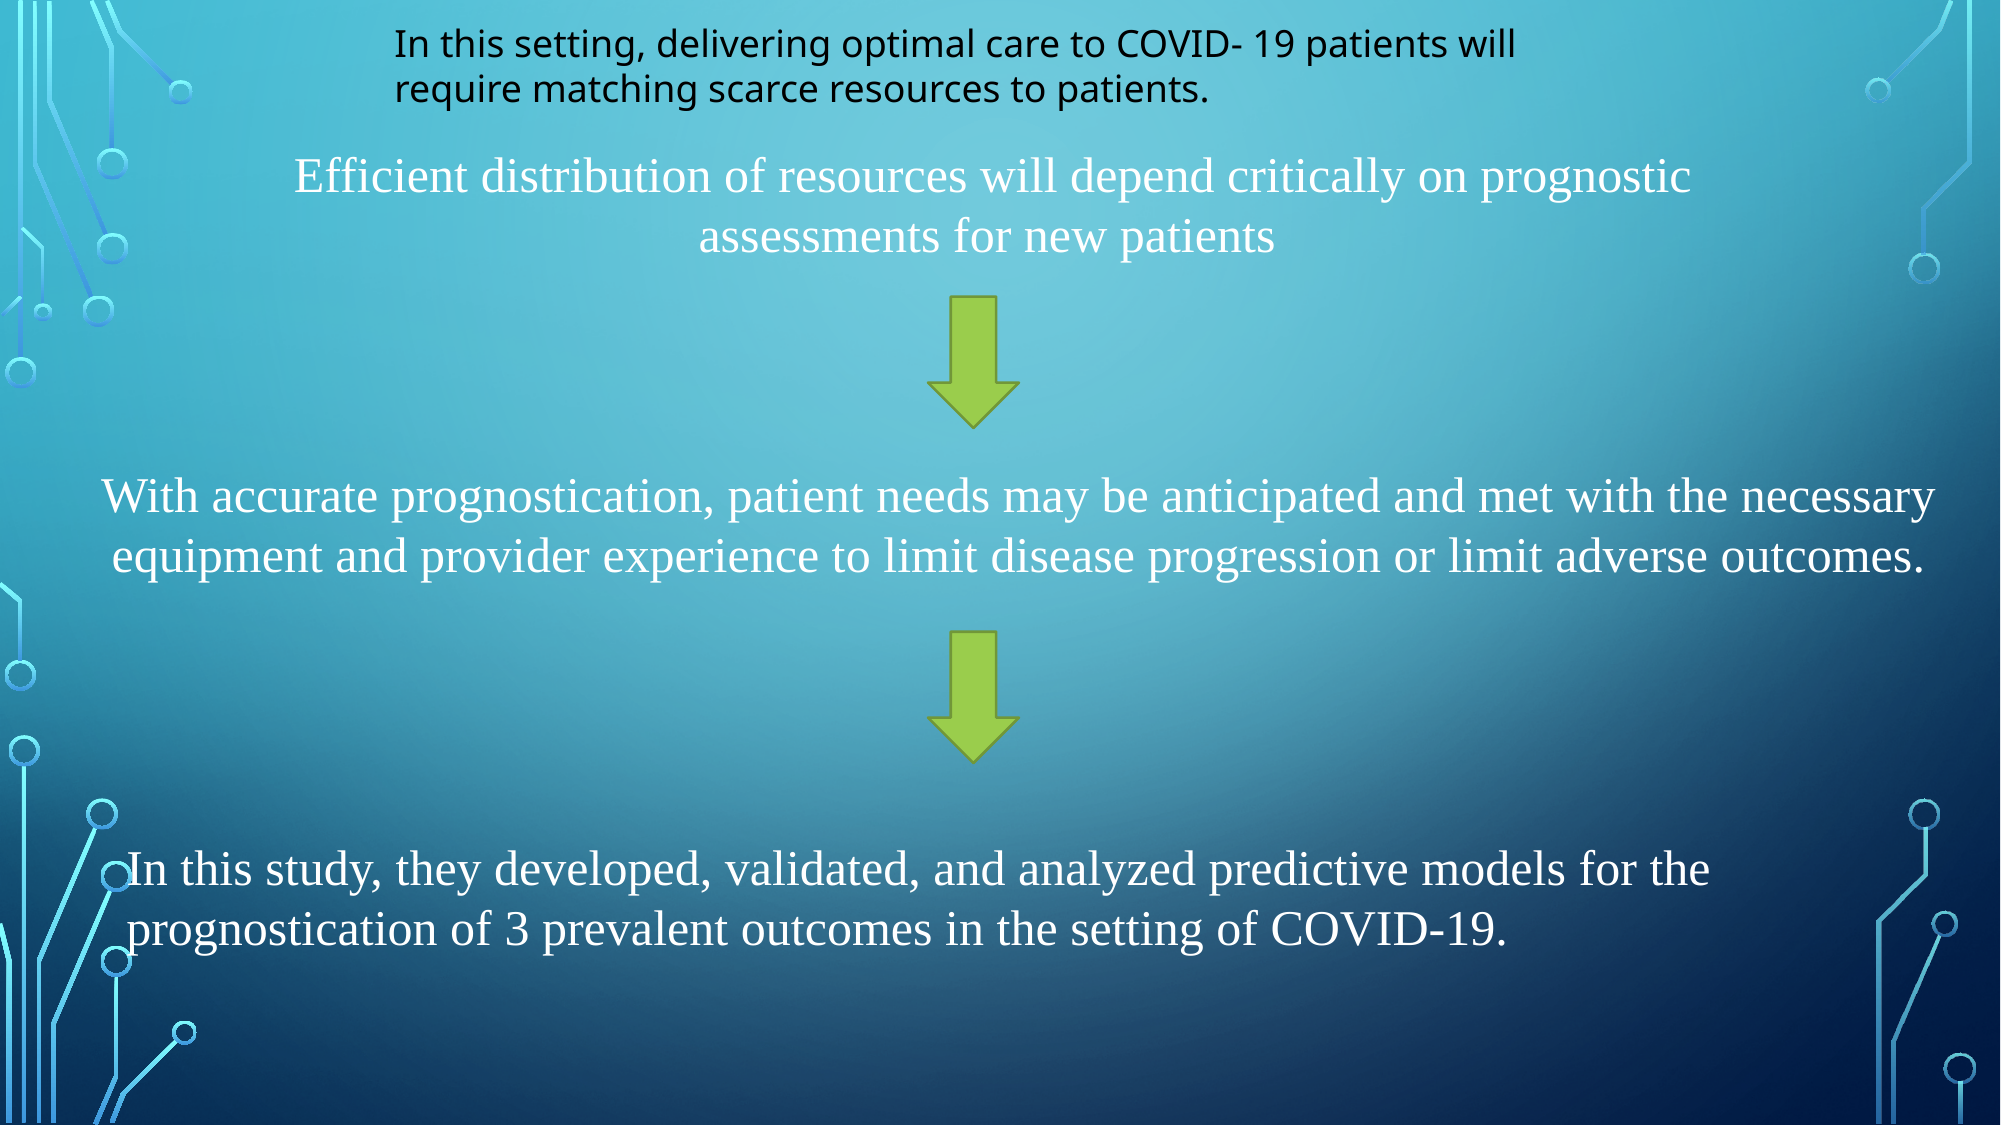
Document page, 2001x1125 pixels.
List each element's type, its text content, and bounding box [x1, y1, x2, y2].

text_box In this study, they developed, validated, and analyzed predictive models for the prognostication of 3 prevalent outcomes in the setting of COVID-19. [111, 827, 1927, 1008]
text_box With accurate prognostication, patient needs may be anticipated and met with the necessary equipment and provider experience to limit disease progression or limit adverse outcomes. [60, 455, 1978, 635]
text_box [926, 630, 1021, 765]
text_box [926, 295, 1021, 430]
text_box Efficient distribution of resources will depend critically on prognostic assessments for new patients [221, 135, 1766, 271]
text_box In this setting, delivering optimal care to COVID- 19 patients will require matching scarce resources to patients. [379, 12, 1568, 118]
